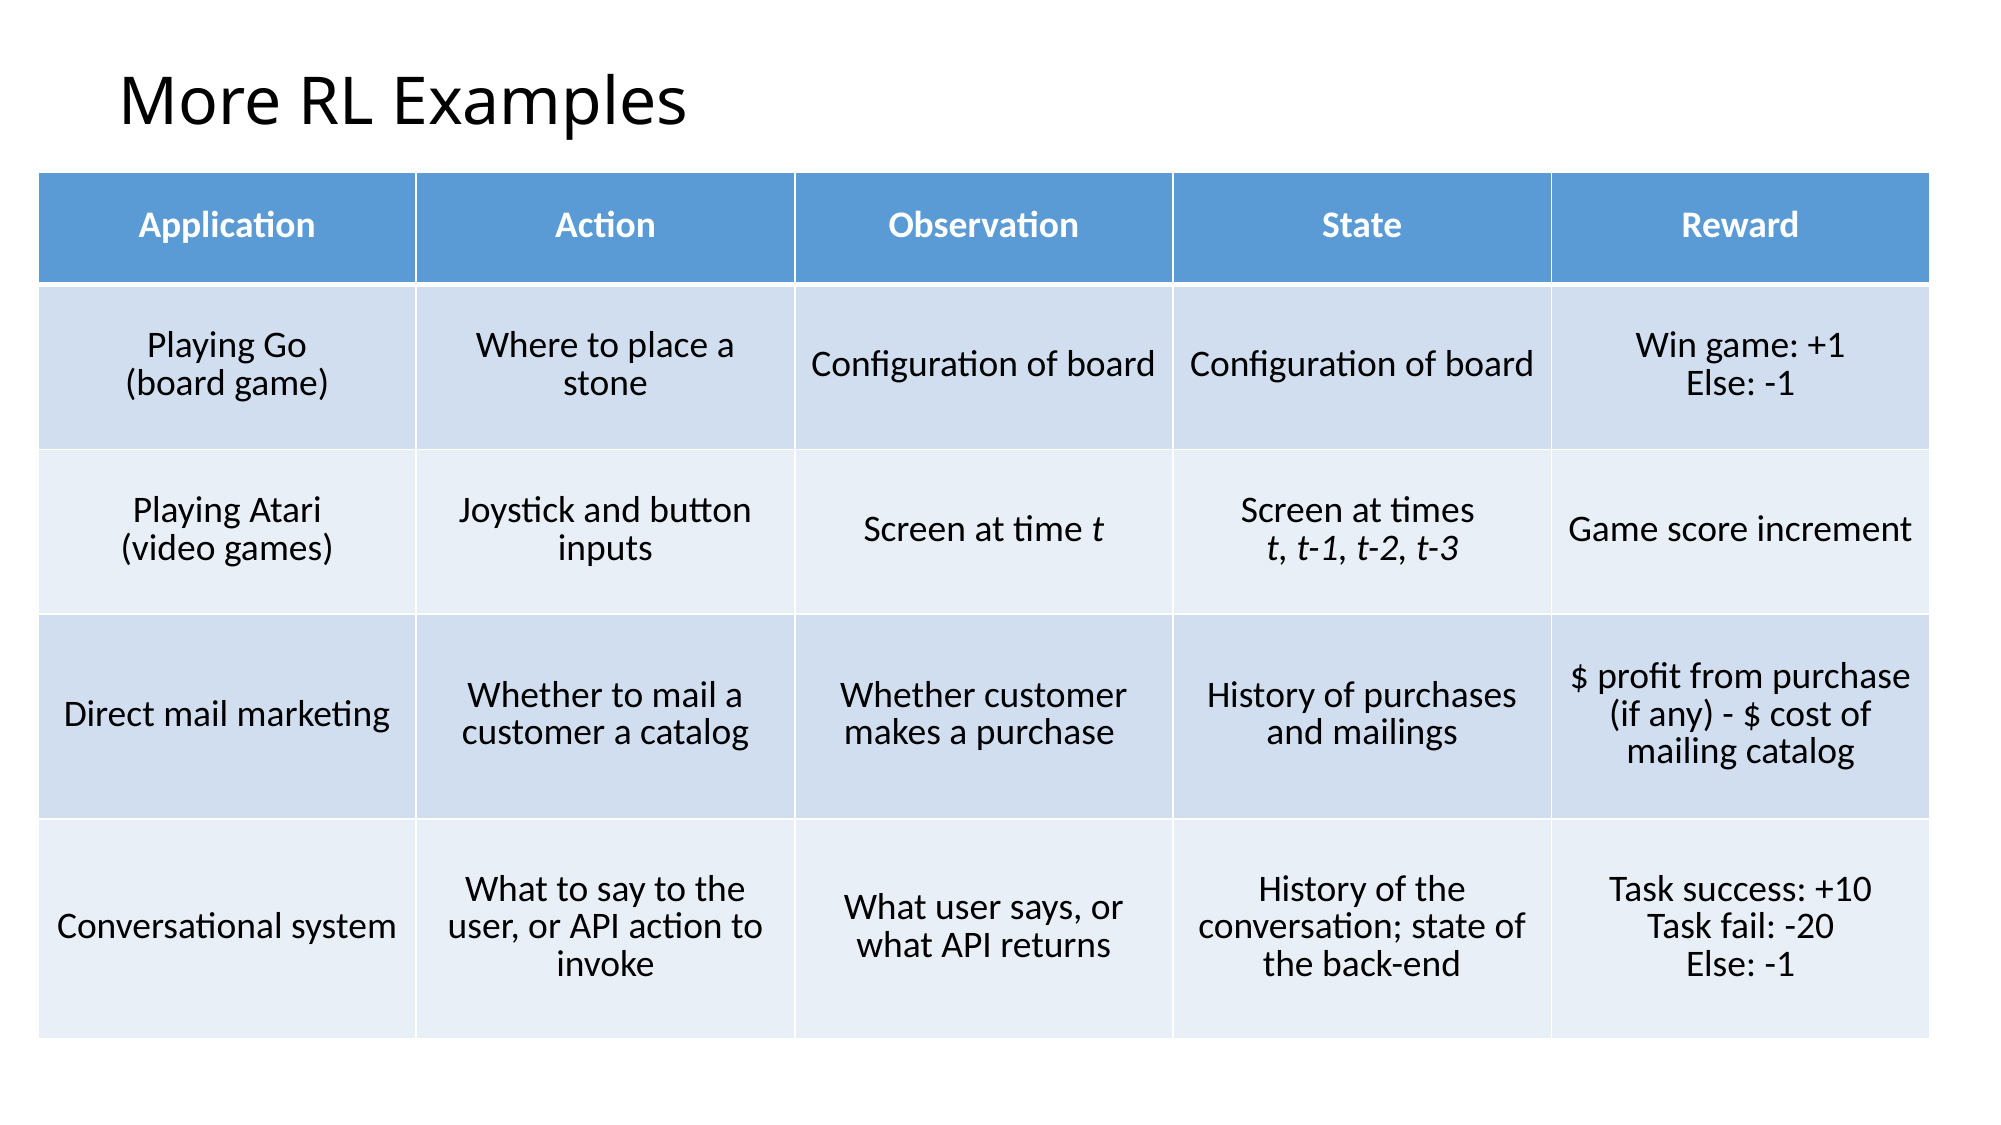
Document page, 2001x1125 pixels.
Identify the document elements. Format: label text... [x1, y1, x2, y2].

table_cell What user says, or what API returns [796, 820, 1172, 1038]
table_cell Playing Go (board game) [39, 287, 415, 449]
table_header State [1174, 173, 1551, 282]
table_cell History of the conversation; state of the back-end [1174, 820, 1551, 1038]
table_cell Configuration of board [796, 287, 1172, 449]
table_cell Joystick and button inputs [417, 450, 794, 613]
table_cell Screen at times t, t-1, t-2, t-3 [1174, 450, 1551, 613]
table_cell What to say to the user, or API action to invoke [417, 820, 794, 1038]
table_cell Whether customer makes a purchase [796, 615, 1172, 818]
table_cell Screen at time t [796, 450, 1172, 613]
table_header Reward [1552, 173, 1929, 282]
title More RL Examples [103, 59, 1863, 147]
table_cell Configuration of board [1174, 287, 1551, 449]
table_header Application [39, 173, 415, 282]
table_cell History of purchases and mailings [1174, 615, 1551, 818]
table_cell Game score increment [1552, 450, 1929, 613]
table_cell $ profit from purchase (if any) - $ cost of mailing catalog [1552, 615, 1929, 818]
table_cell Whether to mail a customer a catalog [417, 615, 794, 818]
table_cell Conversational system [39, 820, 415, 1038]
table_cell Playing Atari (video games) [39, 450, 415, 613]
table_cell Win game: +1 Else: -1 [1552, 287, 1929, 449]
table_cell Task success: +10 Task fail: -20 Else: -1 [1552, 820, 1929, 1038]
table_header Action [417, 173, 794, 282]
table_cell Direct mail marketing [39, 615, 415, 818]
table_header Observation [796, 173, 1172, 282]
table_cell Where to place a stone [417, 287, 794, 449]
